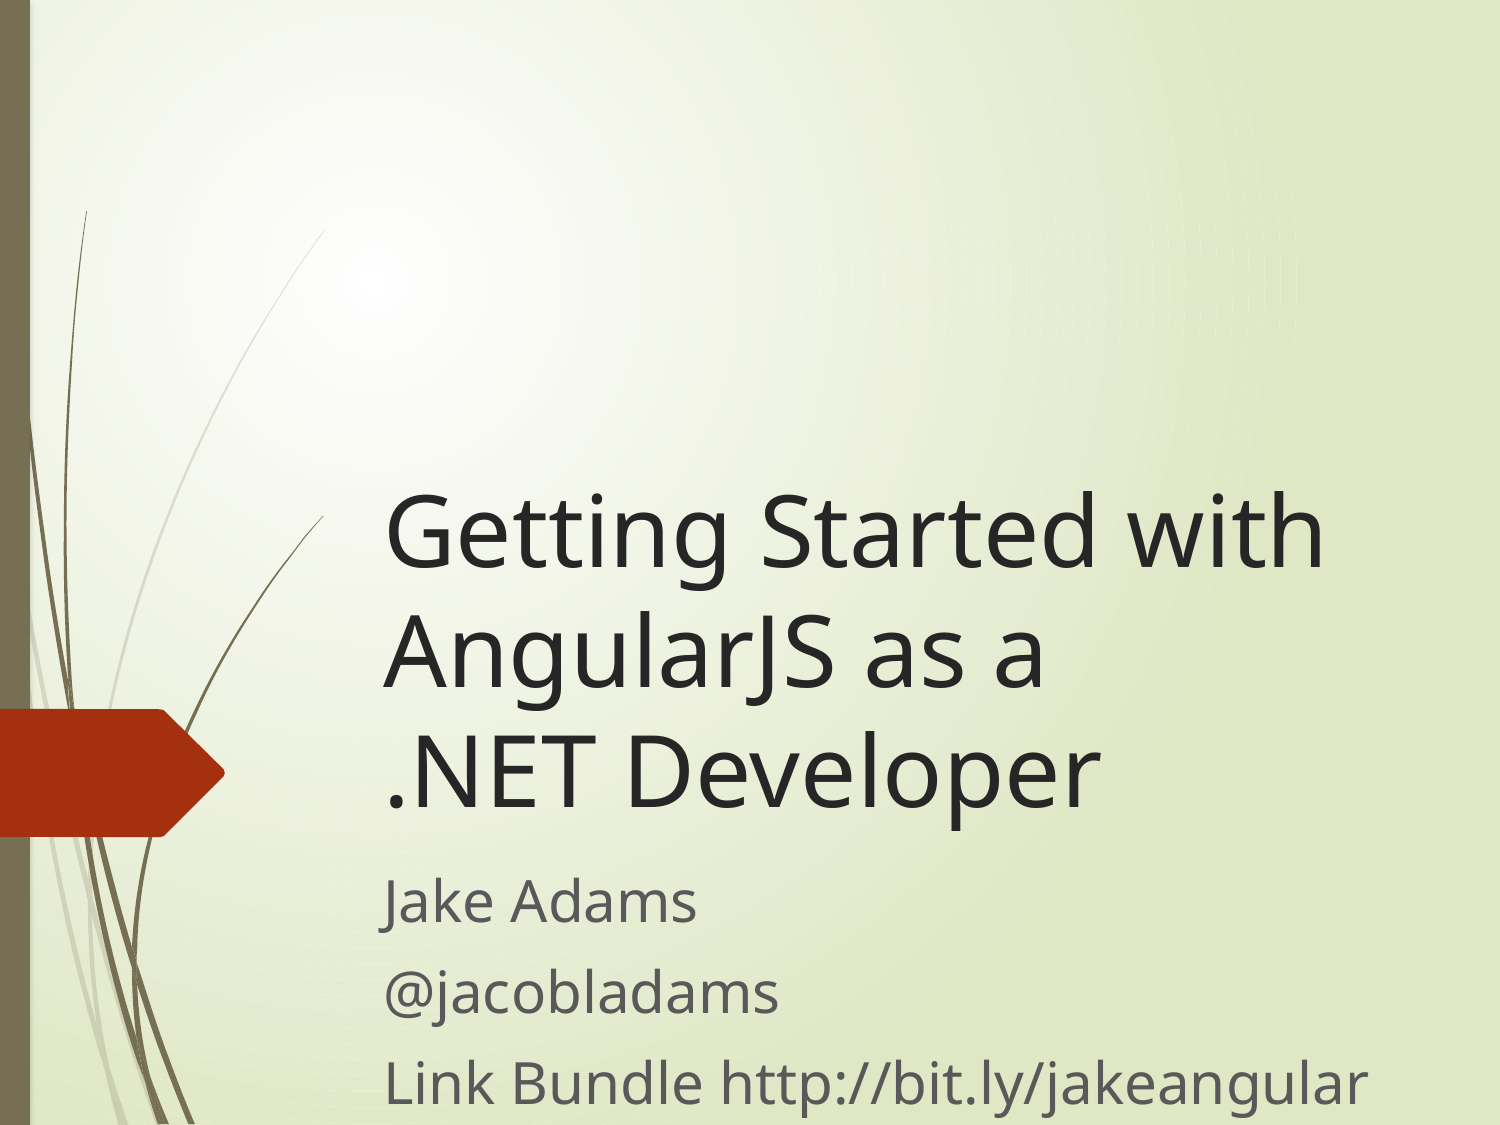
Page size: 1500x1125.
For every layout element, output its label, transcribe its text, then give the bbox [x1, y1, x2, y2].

subtitle Jake Adams @jacobladams Link Bundle http://bit.ly/jakeangular [368, 857, 1451, 1042]
title Getting Started with AngularJS as a .NET Developer [368, 463, 1500, 835]
